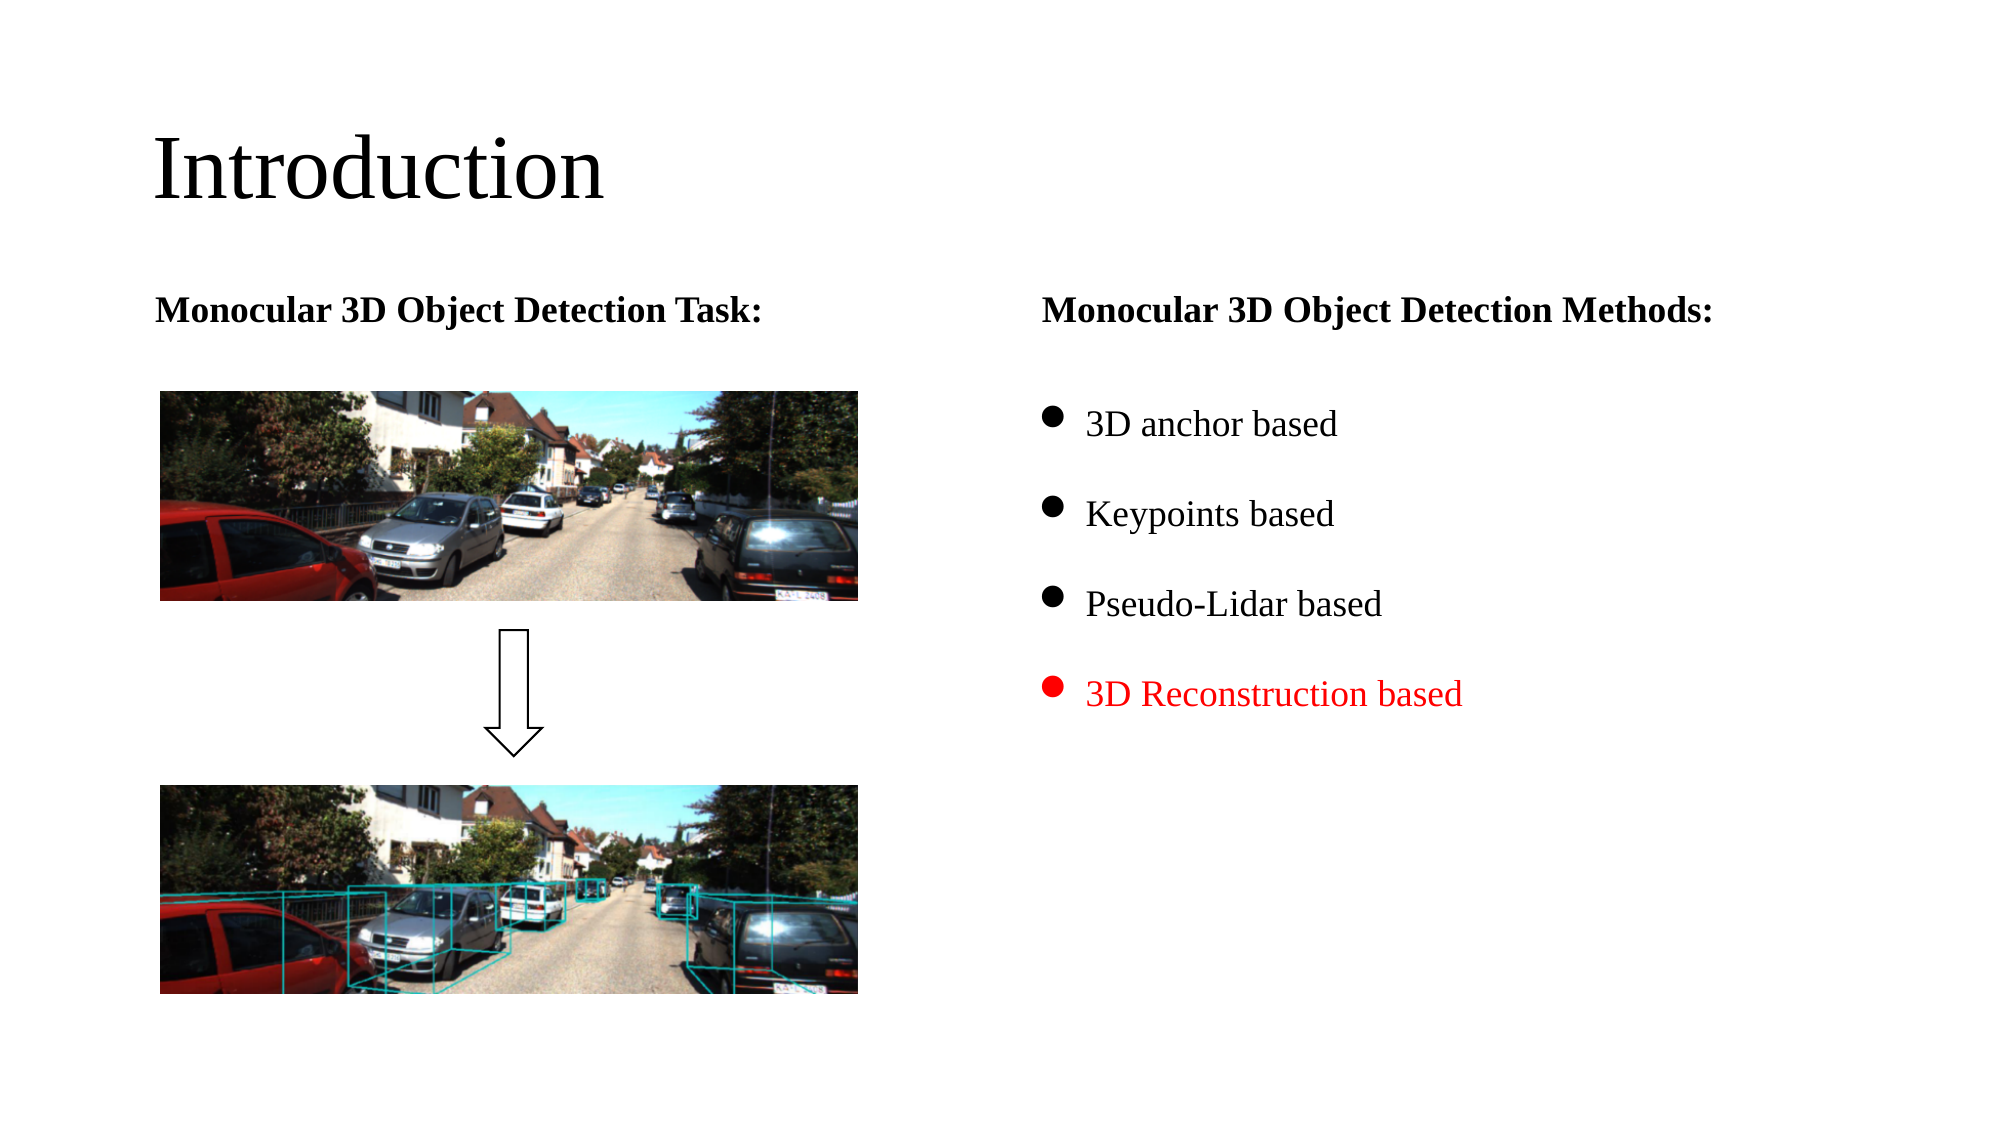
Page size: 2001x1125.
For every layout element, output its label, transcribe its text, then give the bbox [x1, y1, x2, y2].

picture [160, 391, 858, 601]
text_box Monocular 3D Object Detection Methods: [1027, 277, 1730, 337]
text_box Monocular 3D Object Detection Task: [140, 277, 779, 337]
text_box [483, 629, 545, 758]
text_box 3D anchor based Keypoints based Pseudo-Lidar based 3D Reconstruction based [1023, 391, 1604, 722]
picture [160, 785, 858, 994]
title Introduction [137, 59, 1863, 278]
